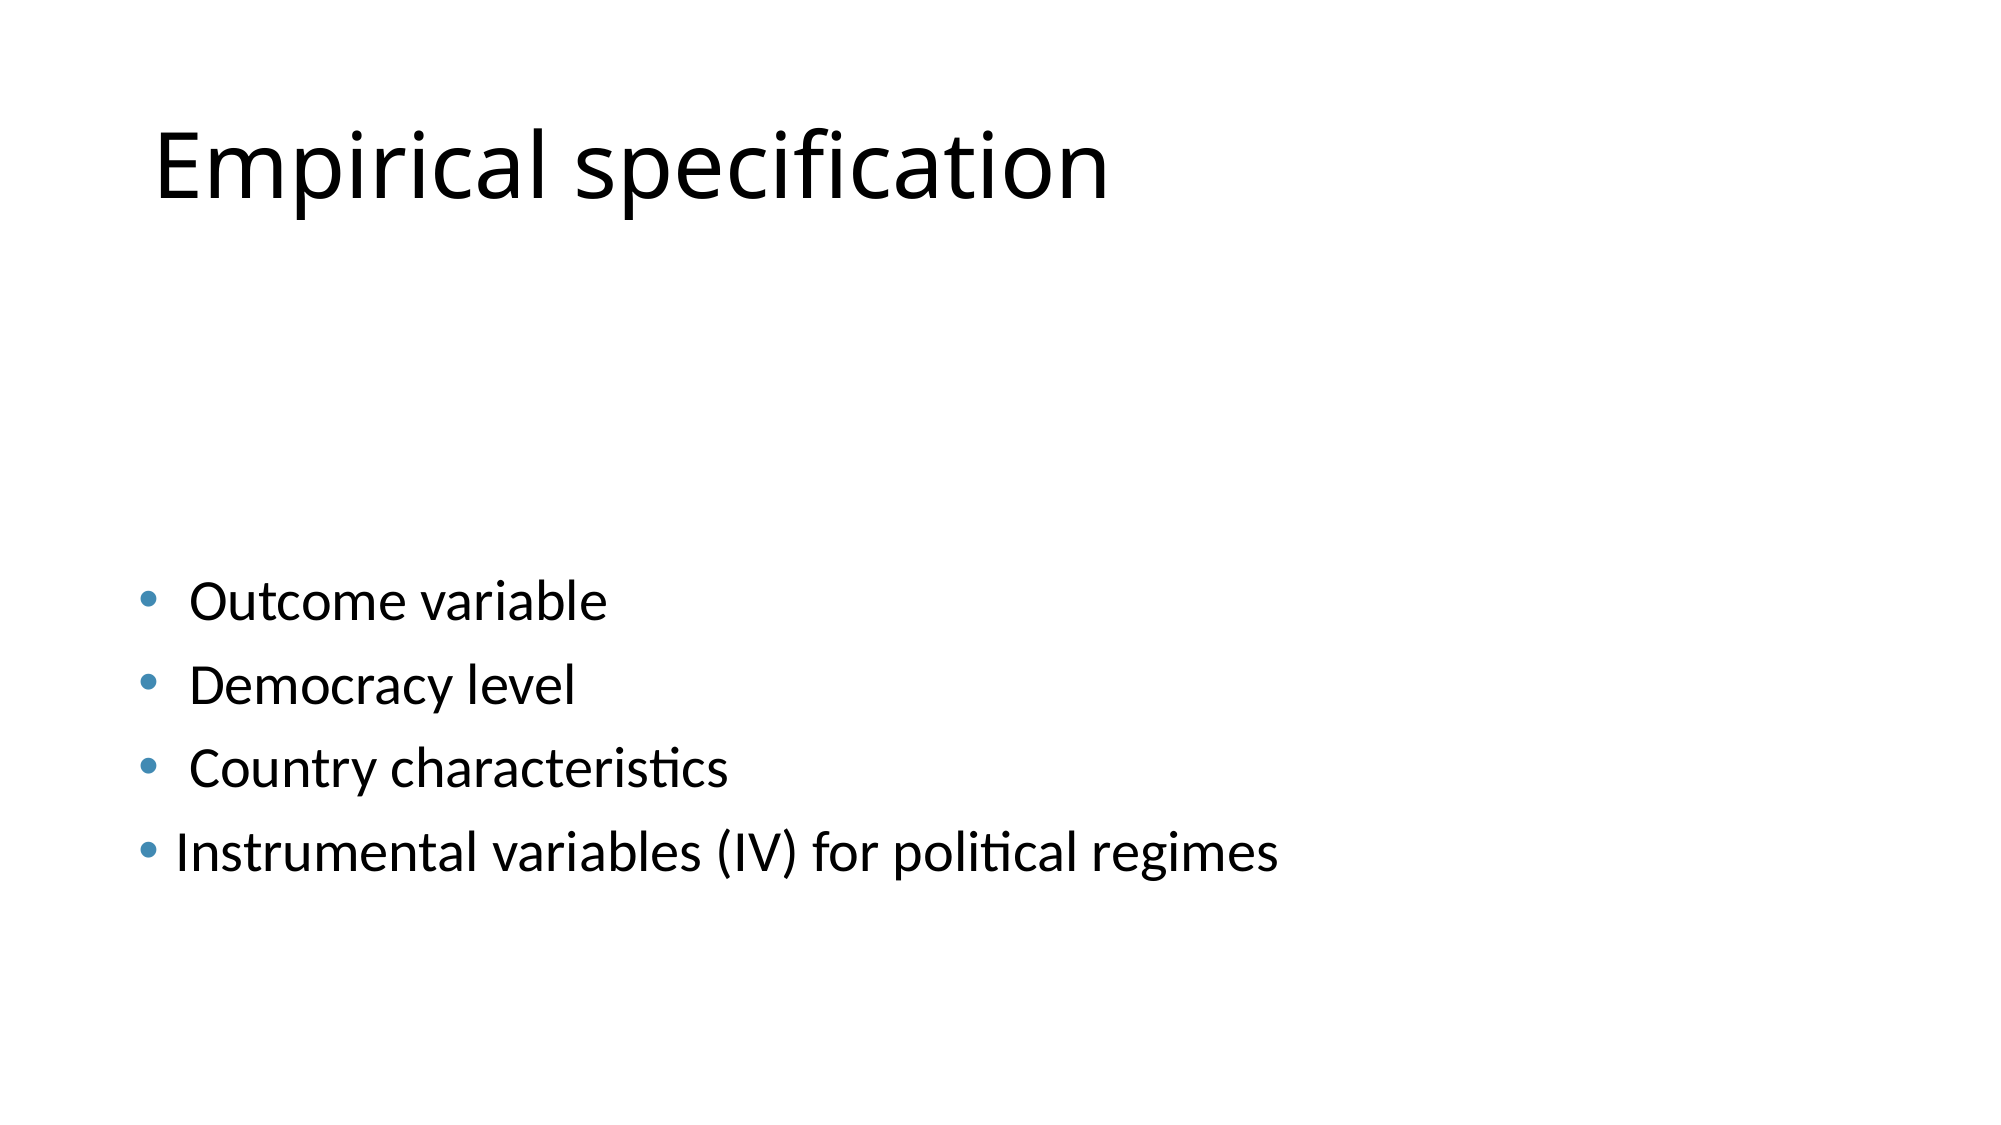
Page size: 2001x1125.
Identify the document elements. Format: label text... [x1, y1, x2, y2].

title Empirical specification [137, 59, 1863, 278]
